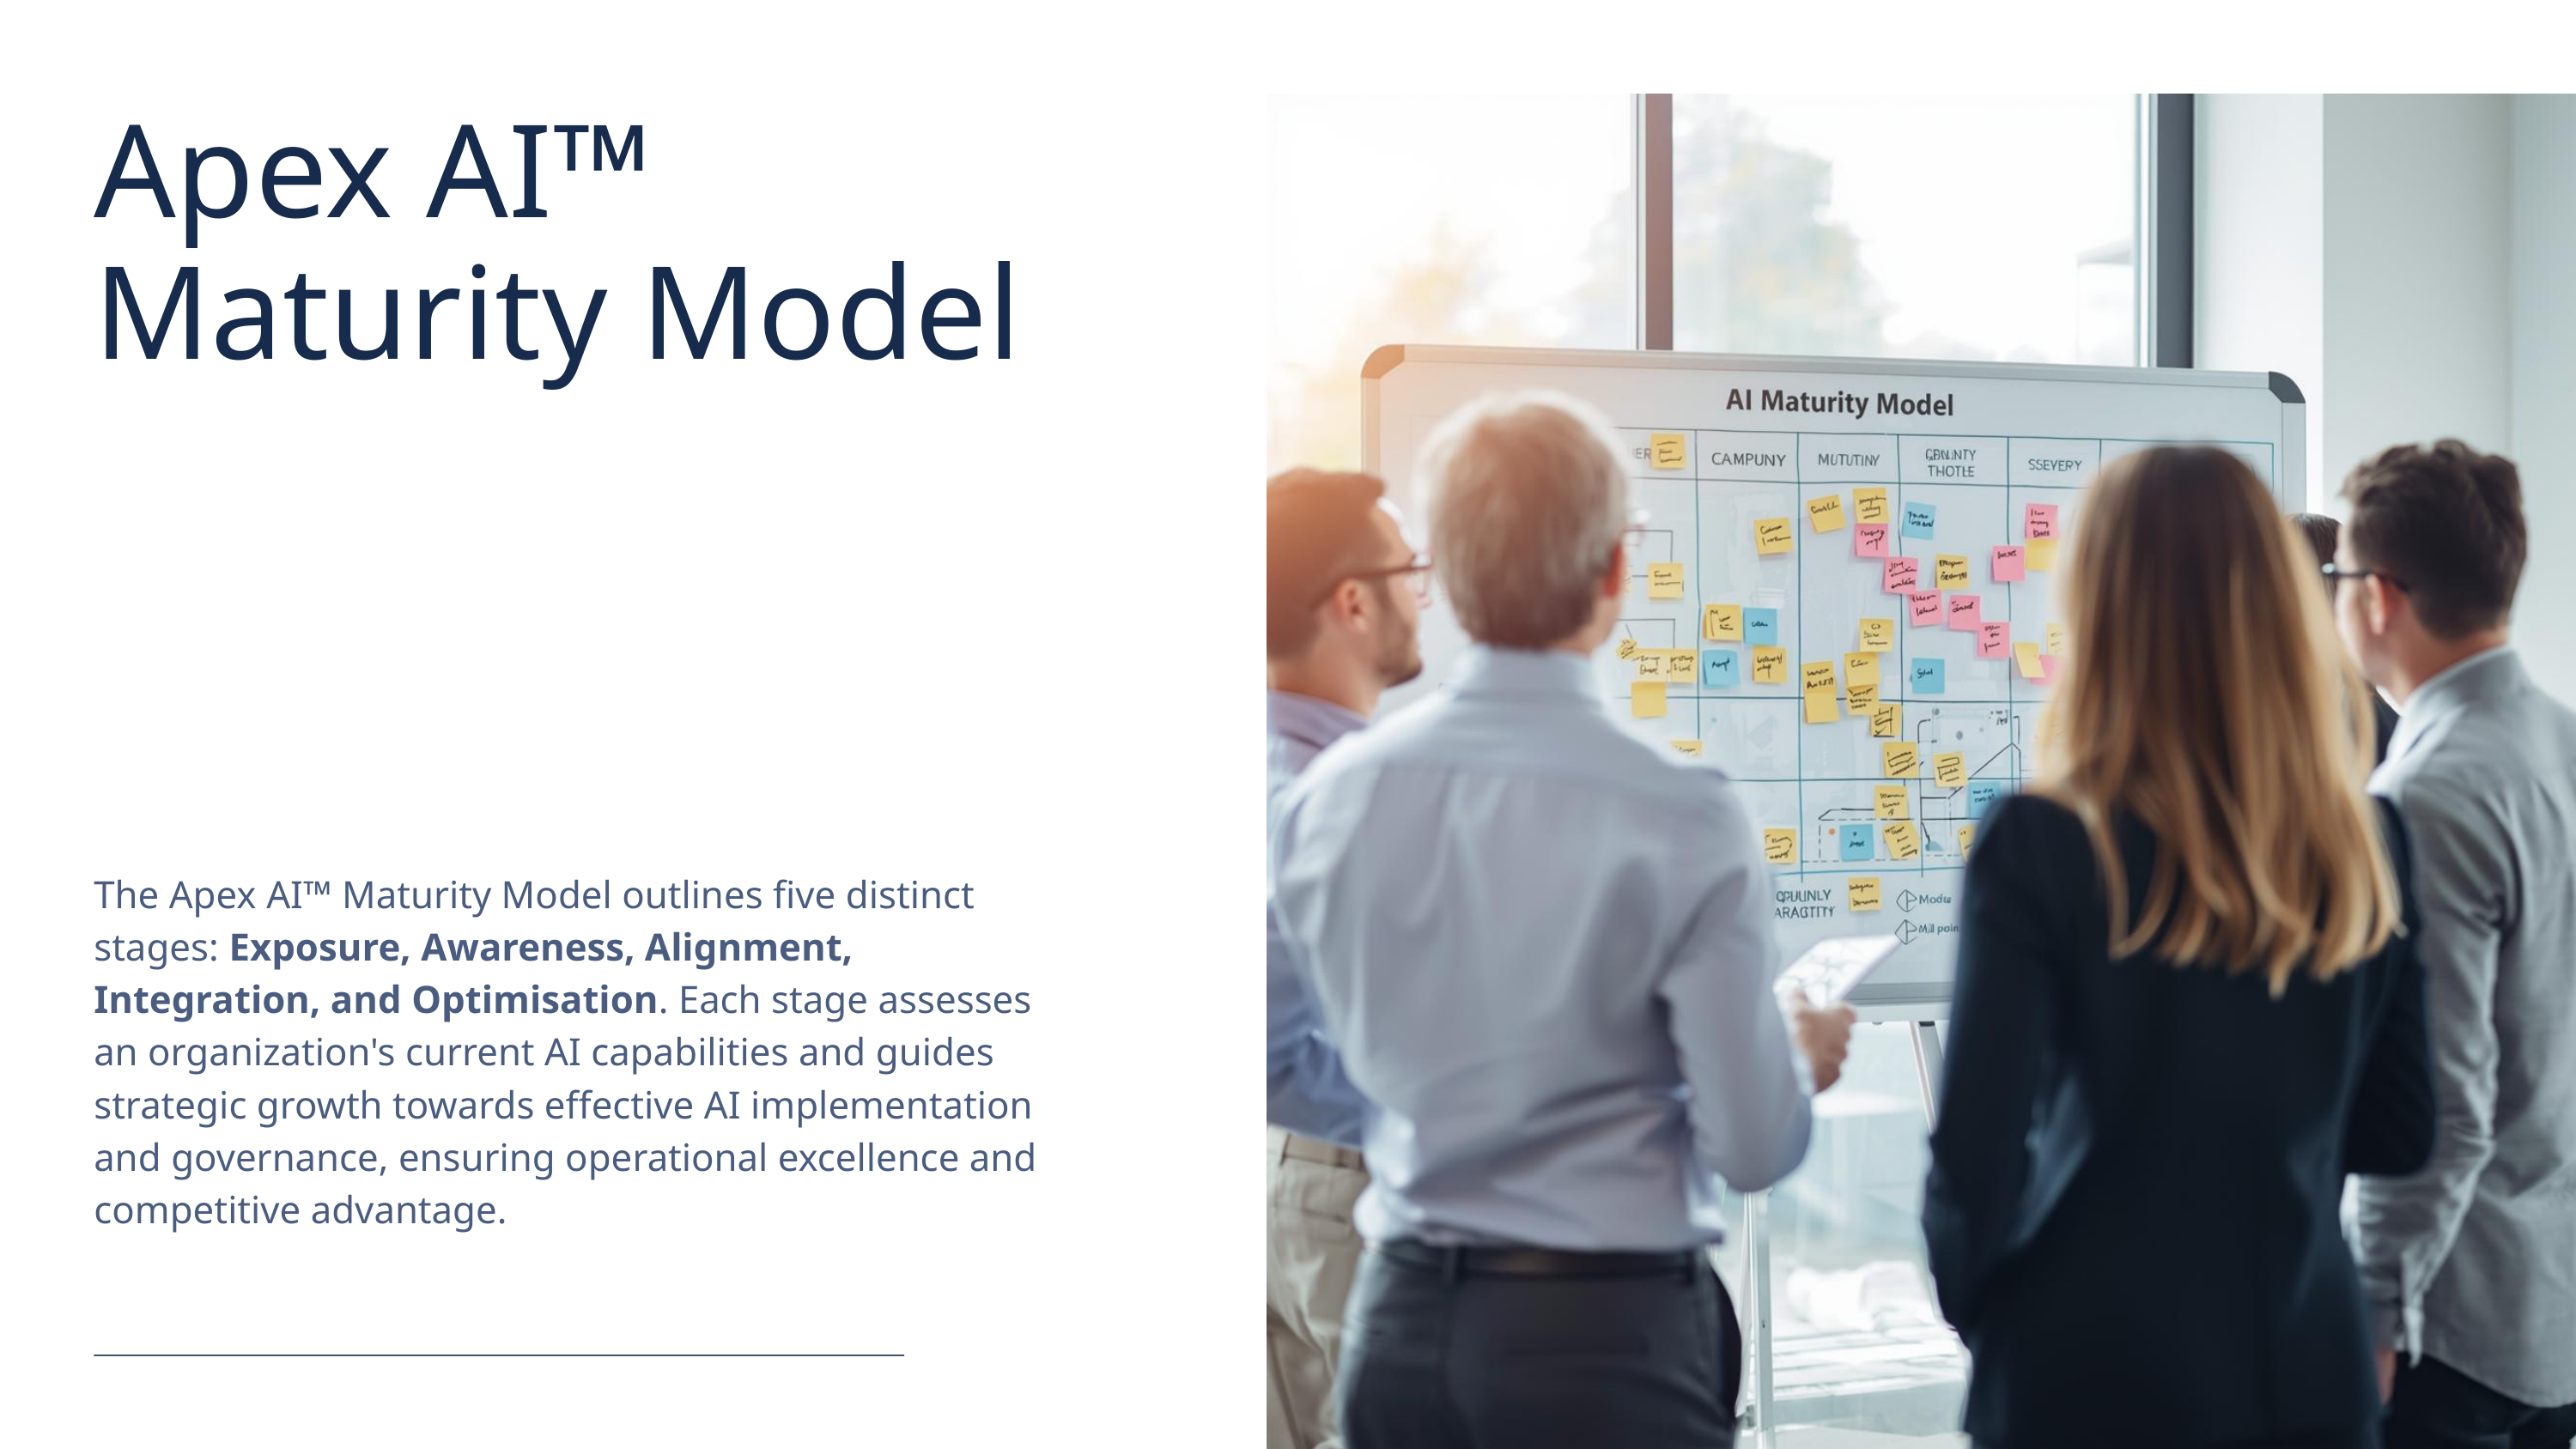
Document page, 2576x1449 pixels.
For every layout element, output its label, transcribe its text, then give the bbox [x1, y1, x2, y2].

text_box Apex AI™ Maturity Model [94, 101, 1064, 385]
text_box The Apex AI™ Maturity Model outlines five distinct stages: Exposure, Awareness, Alignment, Integration, and Optimisation. Each stage assesses an organization's current AI capabilities and guides strategic growth towards effective AI implementation and governance, ensuring operational excellence and competitive advantage. [94, 863, 1064, 1232]
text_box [1266, 94, 2576, 1449]
